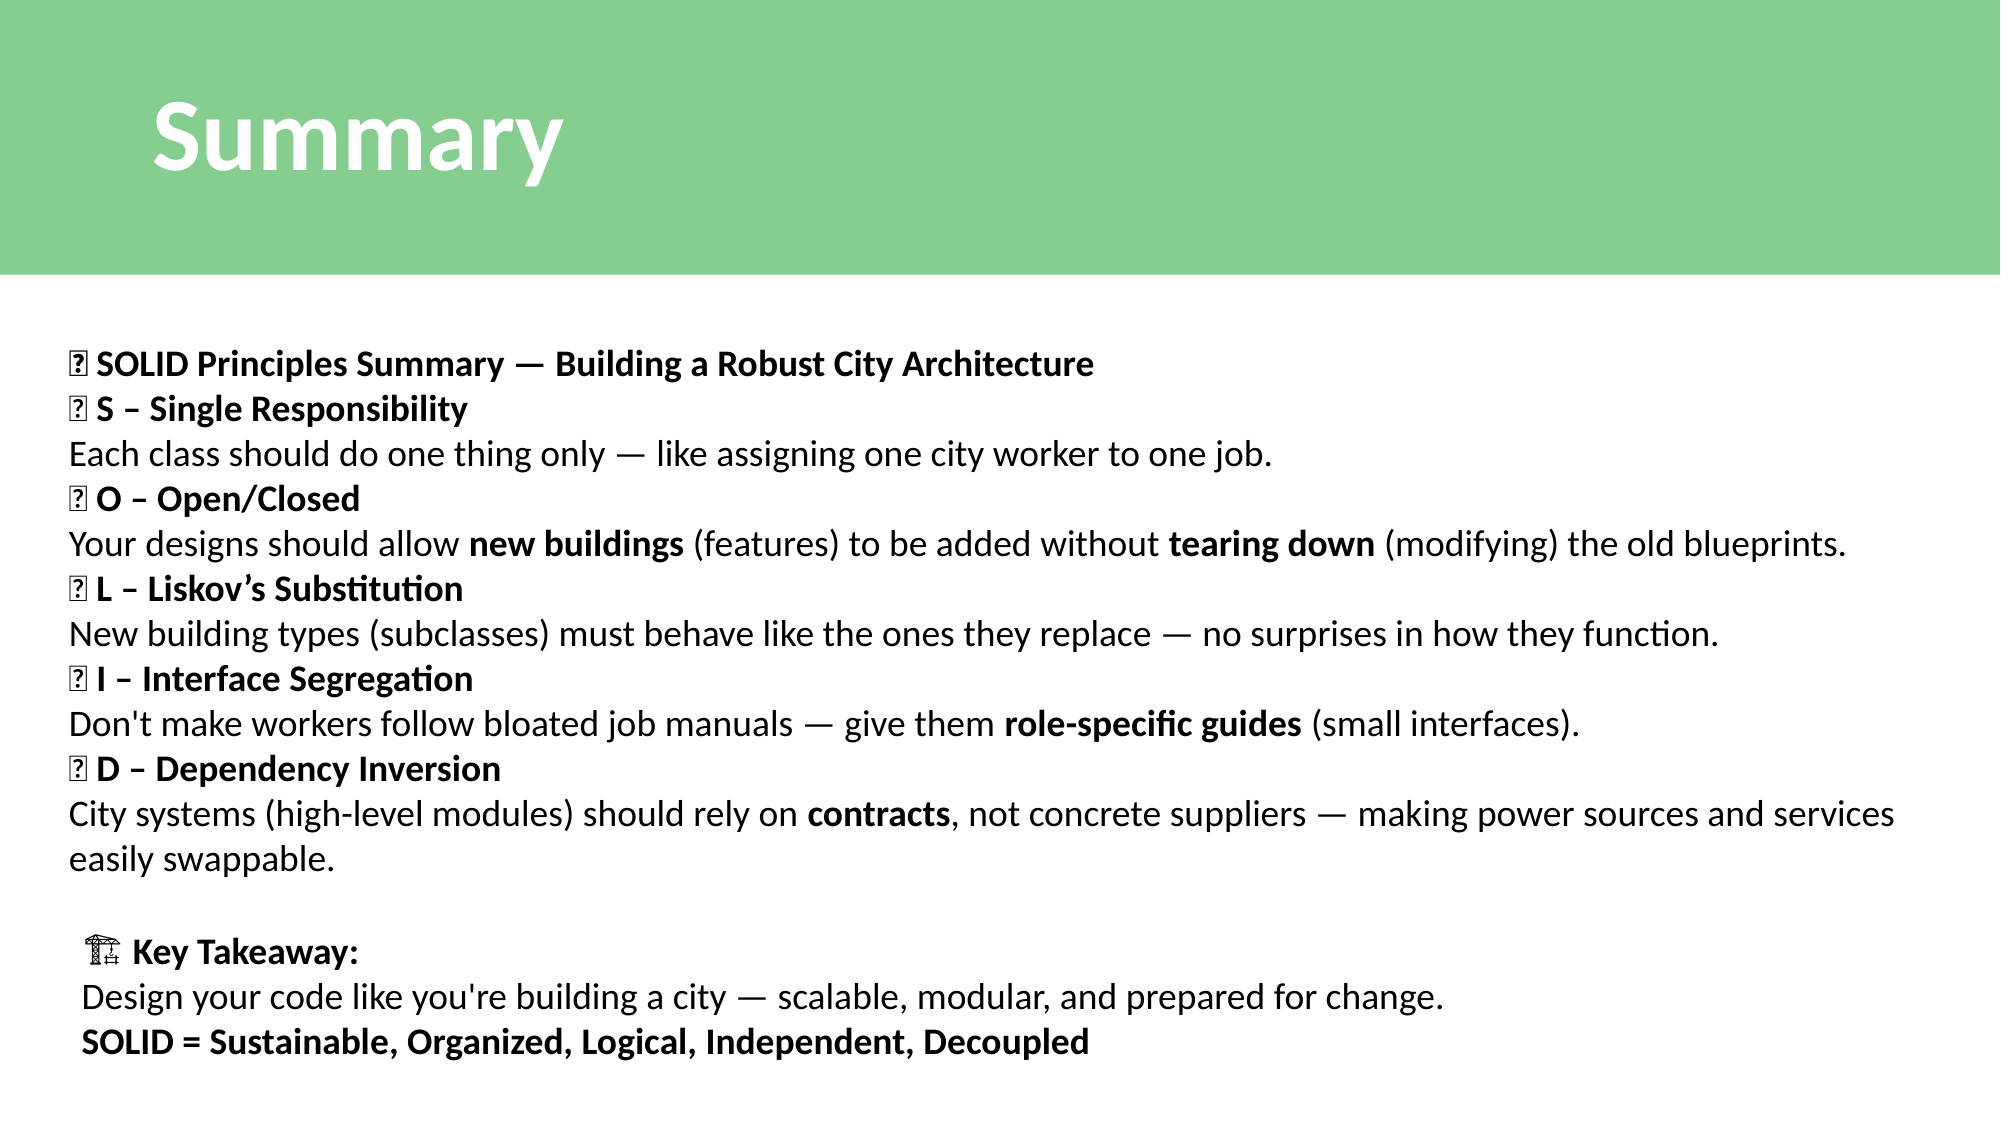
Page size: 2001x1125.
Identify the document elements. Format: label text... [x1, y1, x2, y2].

text_box 🏗️ Key Takeaway: Design your code like you're building a city — scalable, modular, and prepared for change. SOLID = Sustainable, Organized, Logical, Independent, Decoupled [66, 887, 1462, 1070]
text_box ✅ SOLID Principles Summary — Building a Robust City Architecture 🔹 S – Single Responsibility Each class should do one thing only — like assigning one city worker to one job. 🔹 O – Open/Closed Your designs should allow new buildings (features) to be added without tearing down (modifying) the old blueprints. 🔹 L – Liskov’s Substitution New building types (subclasses) must behave like the ones they replace — no surprises in how they function. 🔹 I – Interface Segregation Don't make workers follow bloated job manuals — give them role-specific guides (small interfaces). 🔹 D – Dependency Inversion City systems (high-level modules) should rely on contracts, not concrete suppliers — making power sources and services easily swappable. [54, 331, 1962, 887]
title Summary [137, 22, 1863, 252]
